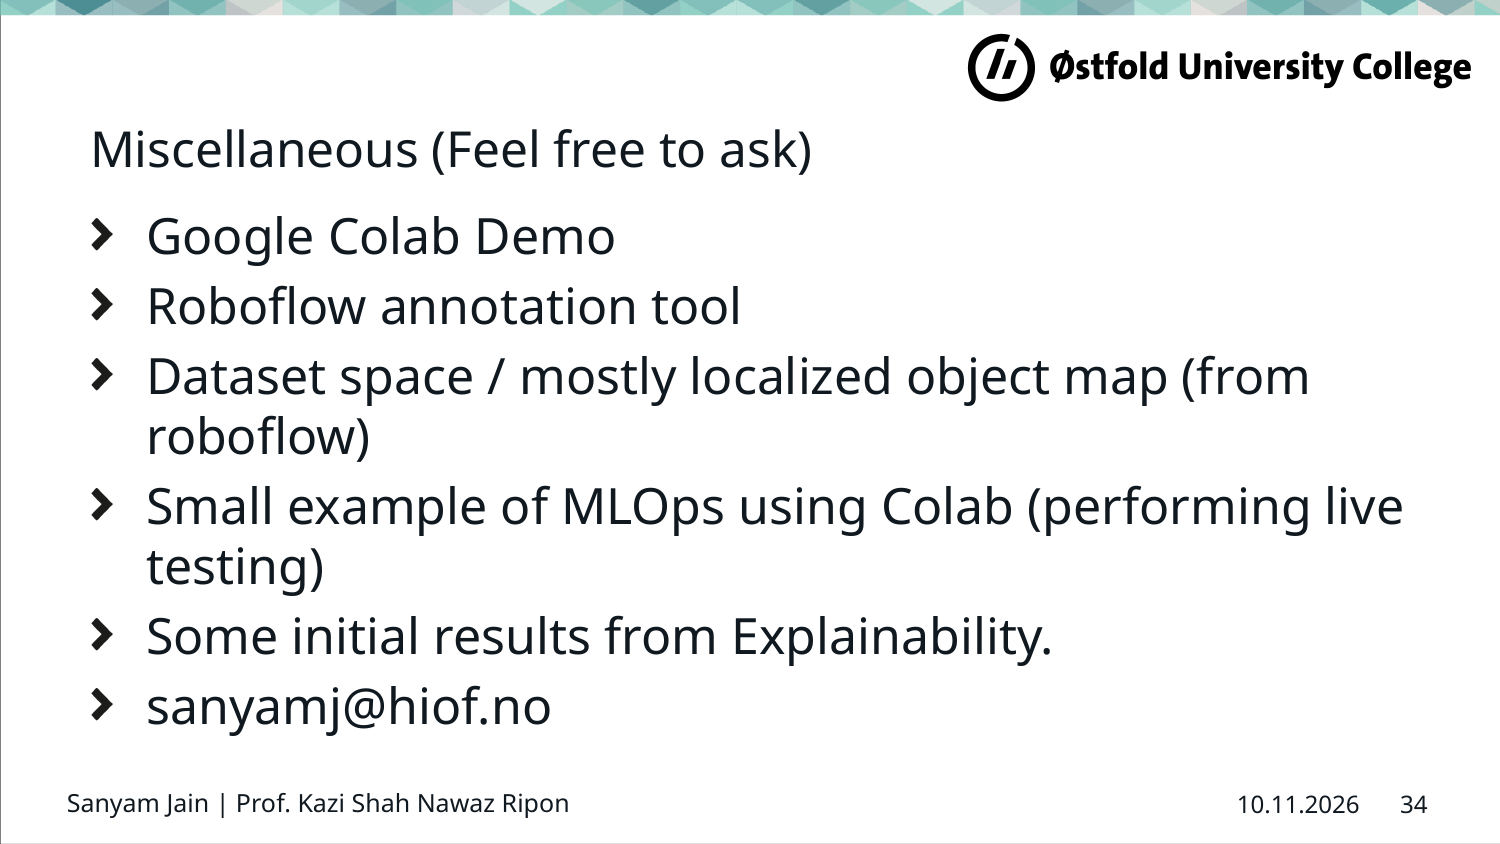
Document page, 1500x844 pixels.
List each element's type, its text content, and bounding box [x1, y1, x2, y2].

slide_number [1098, 782, 1375, 828]
footer Sanyam Jain | Prof. Kazi Shah Nawaz Ripon [51, 782, 1025, 827]
slide_number 34 [1374, 782, 1443, 827]
list Google Colab Demo Roboflow annotation tool Dataset space / mostly localized object map (from roboflow) Small example of MLOps using Colab (performing live testing) Some initial results from Explainability. sanyamj@hiof.no [75, 196, 1425, 754]
picture [0, 0, 1500, 844]
title Miscellaneous (Feel free to ask) [75, 110, 1425, 186]
